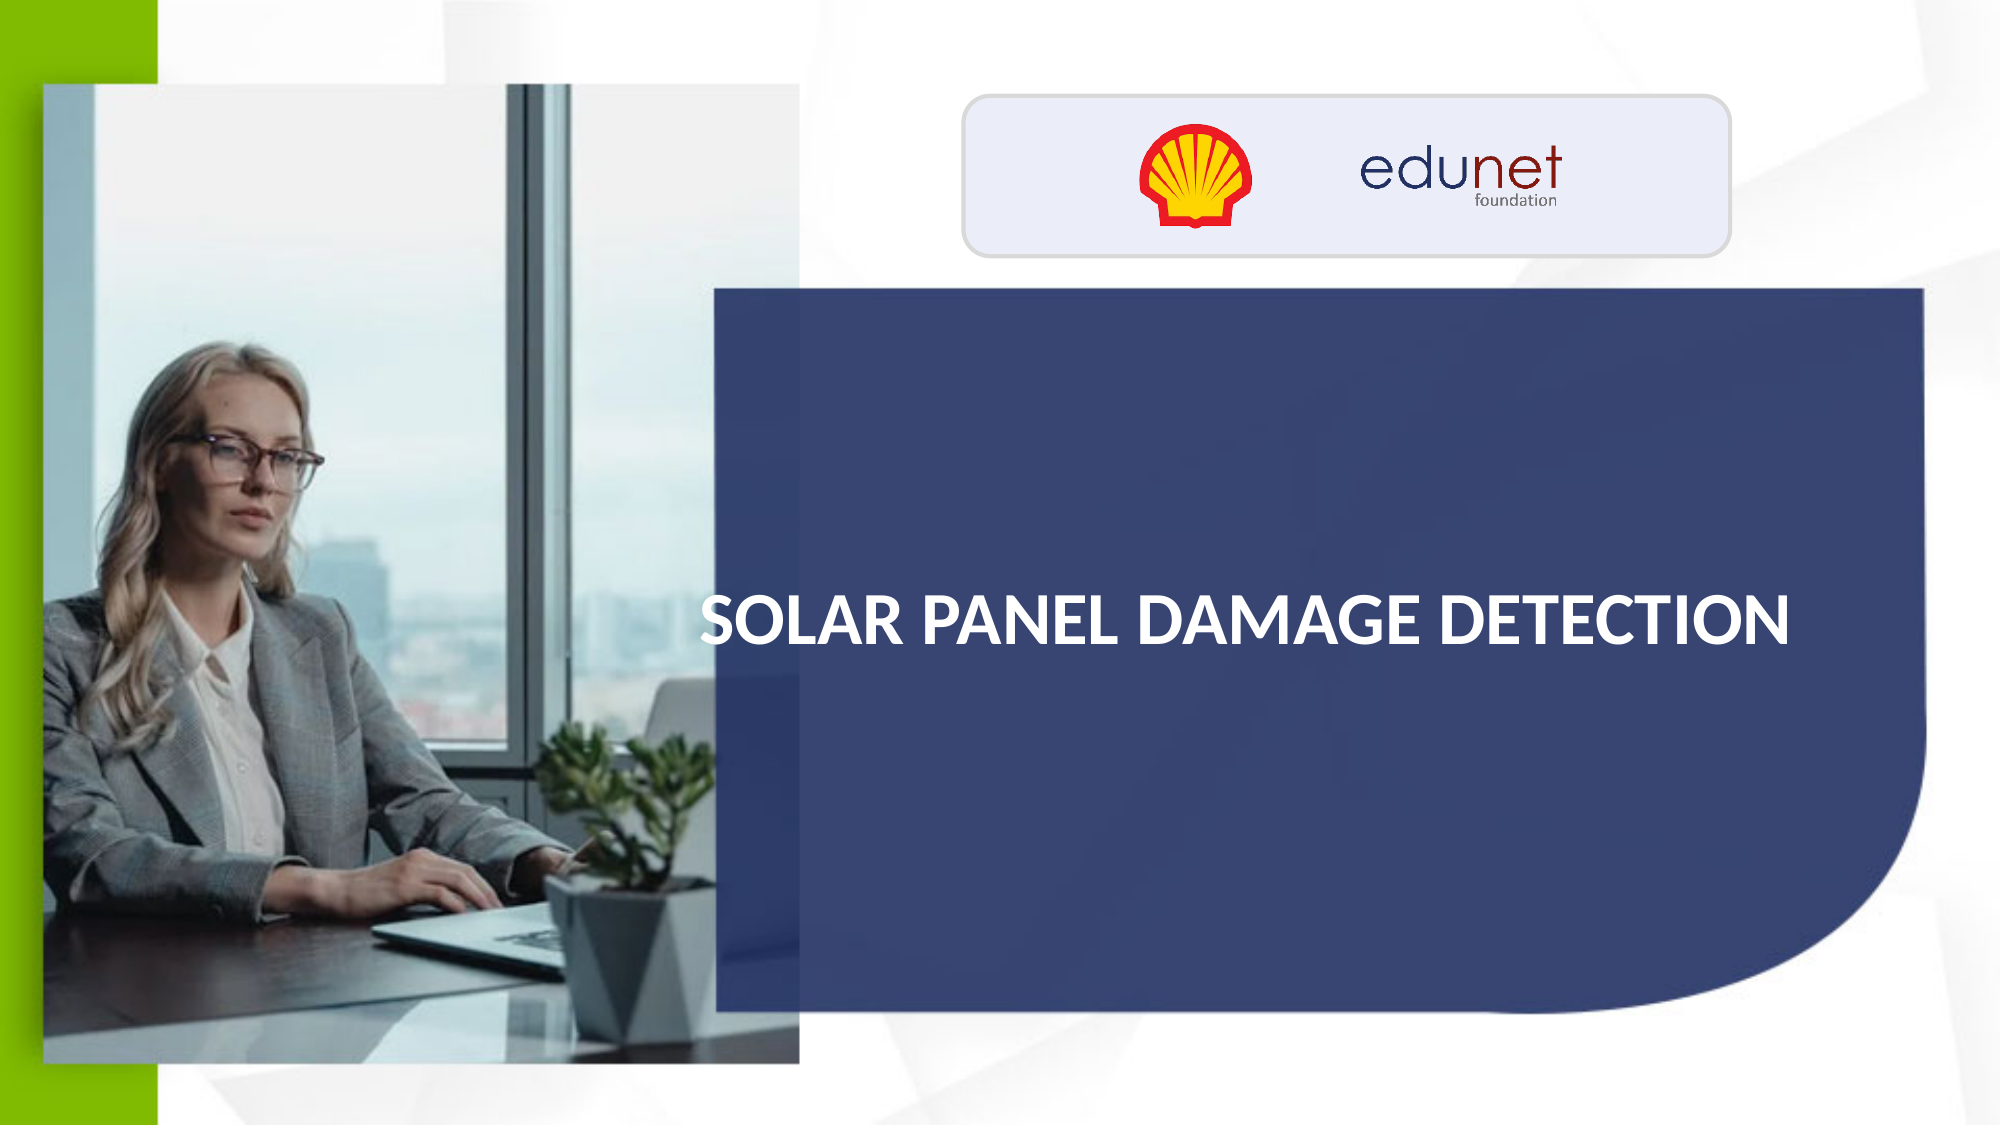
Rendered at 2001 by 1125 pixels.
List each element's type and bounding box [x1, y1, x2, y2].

text_box [1130, 121, 1564, 231]
picture [0, 0, 2000, 1125]
